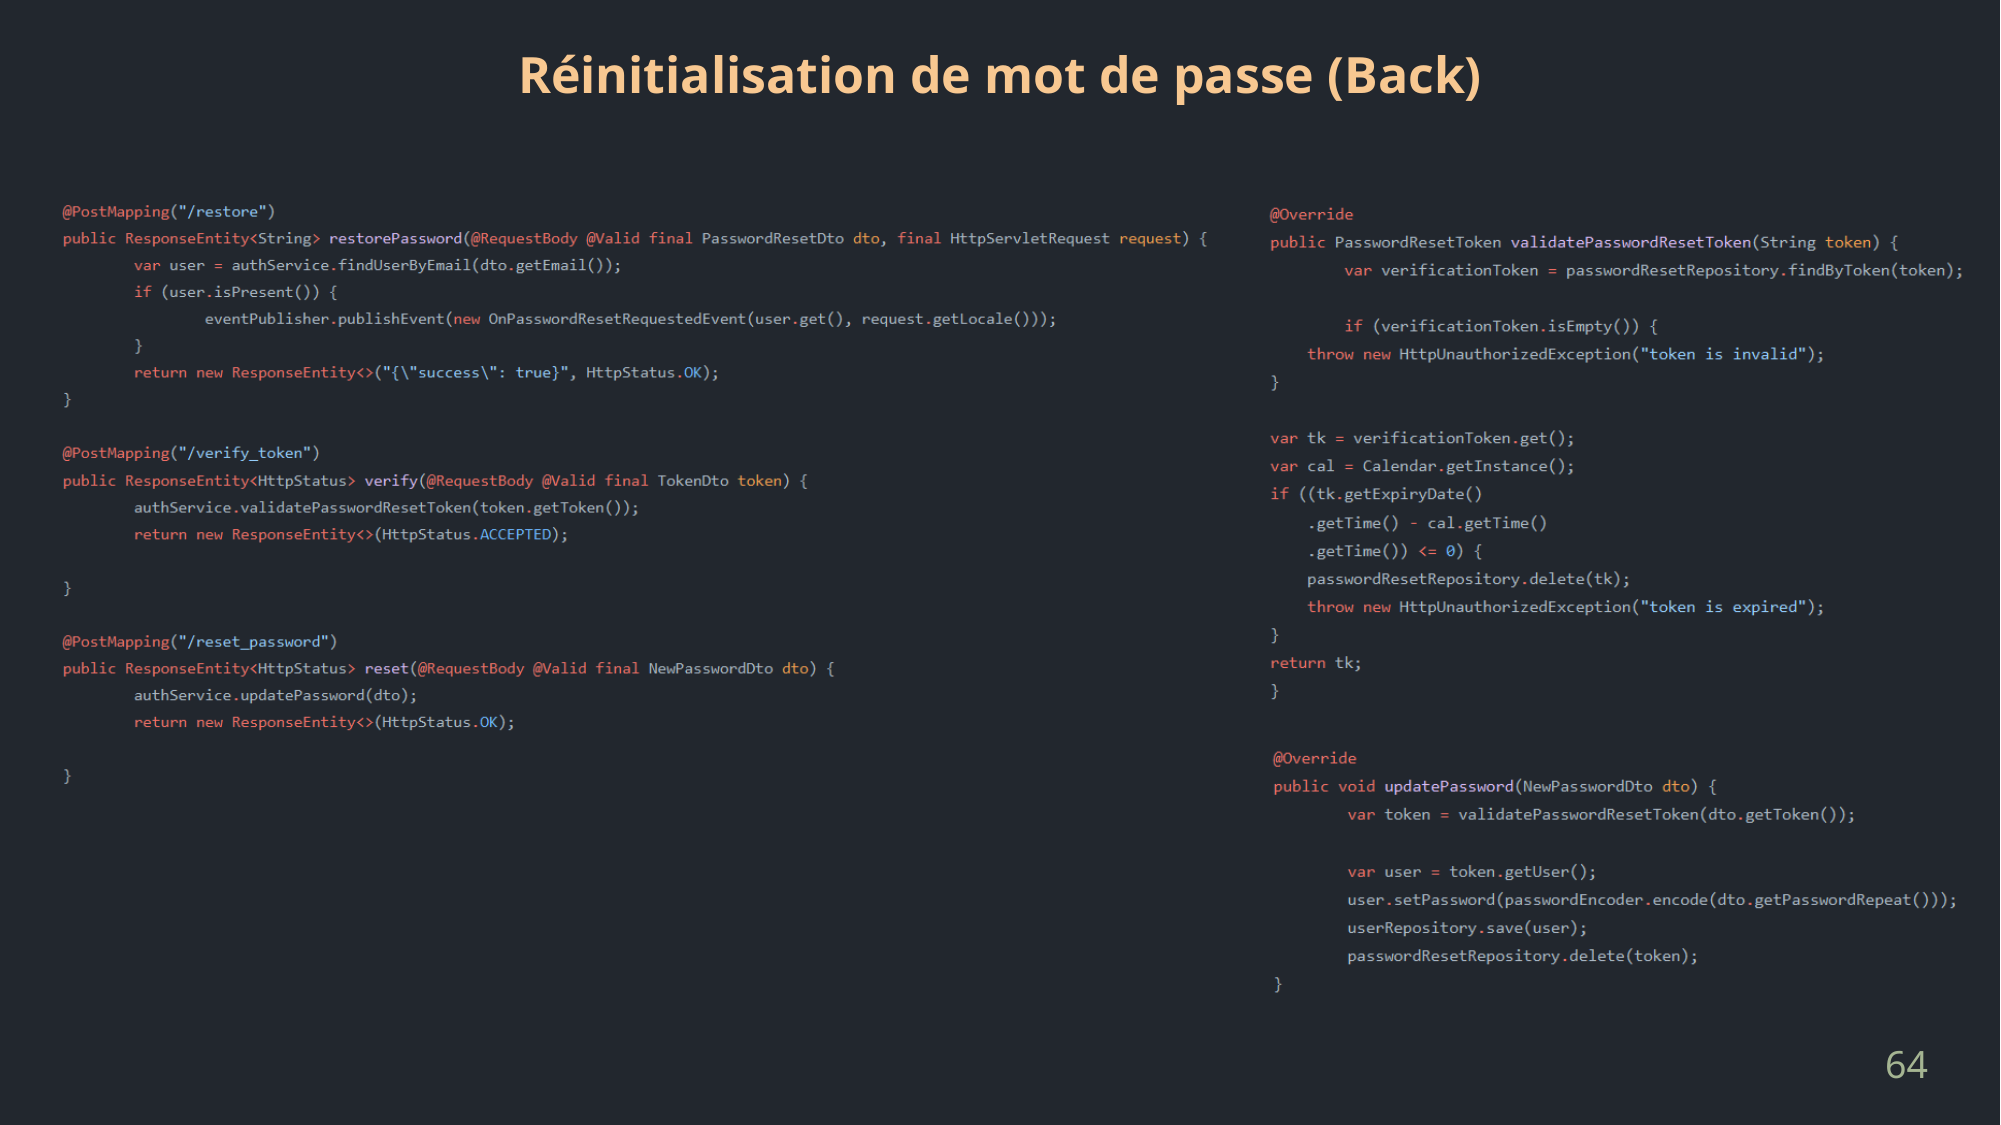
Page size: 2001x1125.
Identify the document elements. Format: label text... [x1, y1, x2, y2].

picture [1262, 197, 1971, 710]
picture [1262, 743, 1971, 1000]
picture [56, 197, 1217, 791]
text_box Réinitialisation de mot de passe (Back) [56, 31, 1944, 112]
text_box 64 [56, 1033, 1944, 1094]
